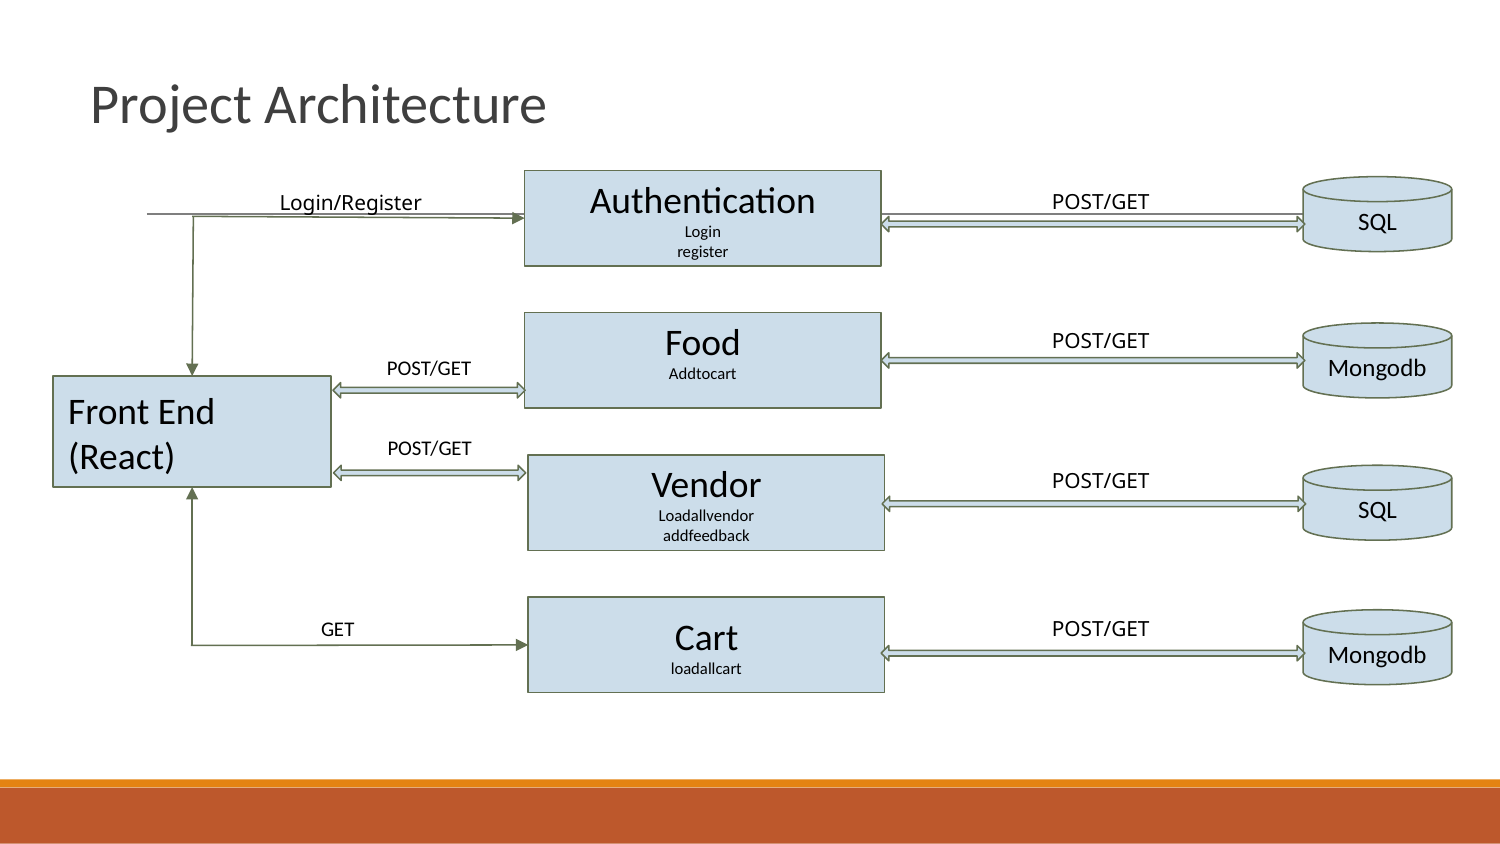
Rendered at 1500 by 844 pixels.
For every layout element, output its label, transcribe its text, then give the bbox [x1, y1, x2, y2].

text_box POST/GET [898, 315, 1303, 357]
text_box [881, 645, 1305, 661]
text_box POST/GET [898, 602, 1303, 650]
text_box SQL [1303, 465, 1452, 541]
text_box Login/Register [148, 176, 554, 227]
text_box Food Addtocart [524, 312, 882, 409]
text_box Front End (React) [53, 375, 332, 488]
text_box SQL [1303, 176, 1452, 252]
text_box Authentication Login register [524, 170, 882, 266]
text_box [333, 472, 526, 481]
text_box POST/GET [333, 421, 526, 472]
text_box [881, 352, 1305, 369]
text_box POST/GET [332, 342, 526, 393]
text_box Mongodb [1303, 609, 1452, 685]
text_box Vendor Loadallvendor addfeedback [528, 454, 885, 551]
text_box Cart loadallcart [528, 597, 885, 693]
text_box Mongodb [1303, 322, 1452, 398]
text_box POST/GET [898, 176, 1303, 221]
text_box GET [306, 602, 396, 643]
text_box POST/GET [898, 454, 1303, 500]
text_box [335, 393, 523, 398]
text_box [882, 496, 1306, 512]
title Project Architecture [75, 62, 1338, 151]
text_box [881, 216, 1305, 232]
